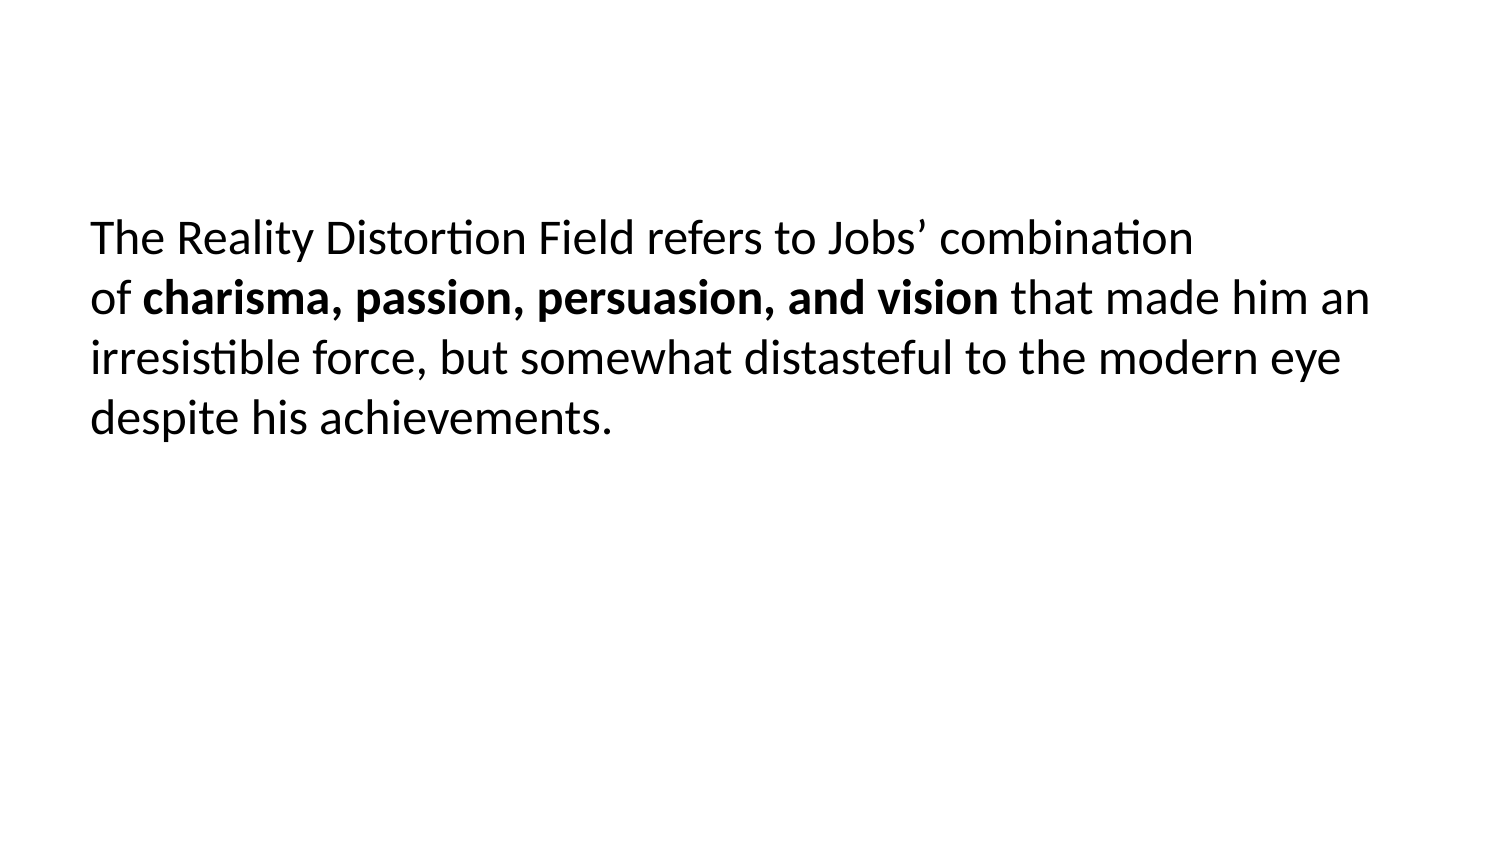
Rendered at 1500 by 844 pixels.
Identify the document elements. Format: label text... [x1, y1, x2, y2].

list The Reality Distortion Field refers to Jobs’ combination of charisma, passion, persuasion, and vision that made him an irresistible force, but somewhat distasteful to the modern eye despite his achievements. [75, 196, 1425, 754]
